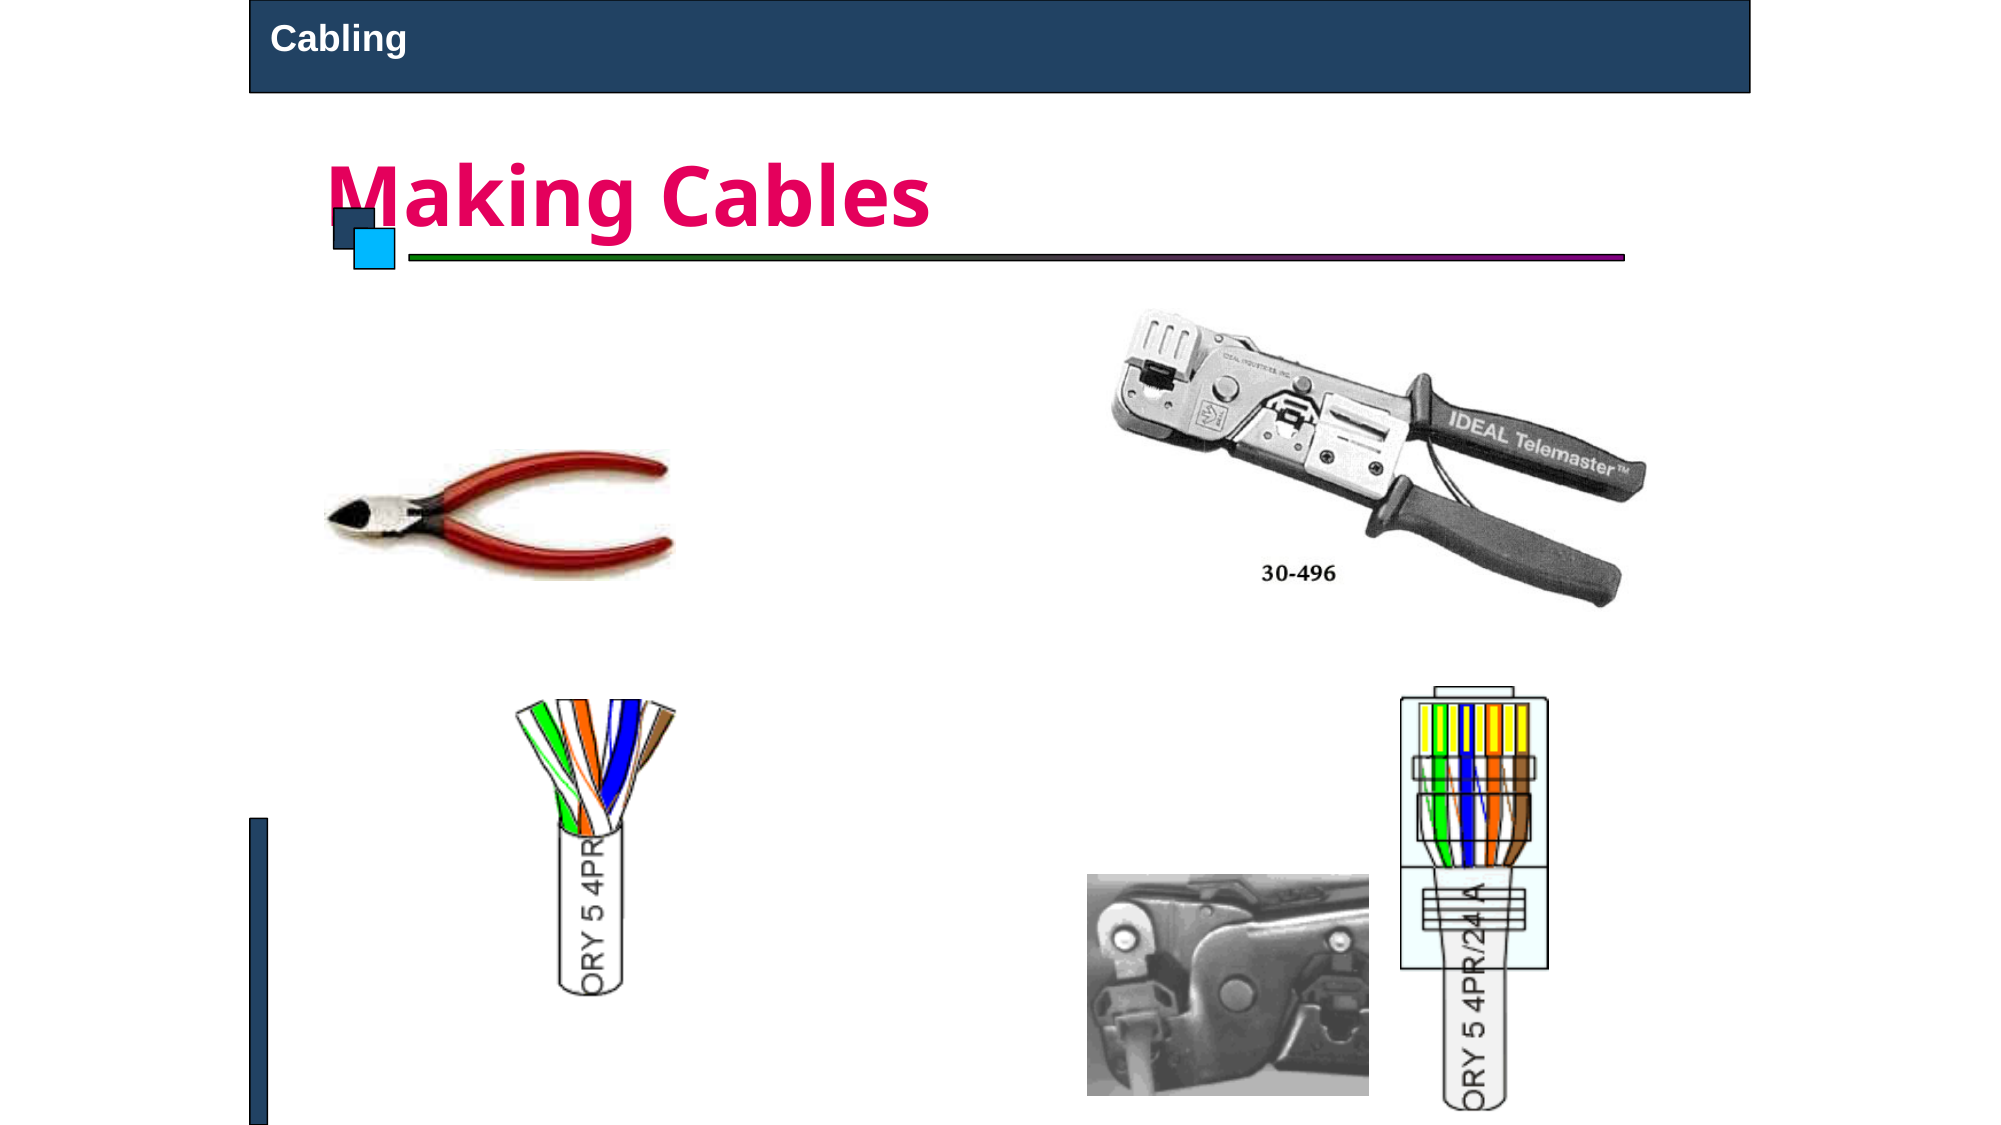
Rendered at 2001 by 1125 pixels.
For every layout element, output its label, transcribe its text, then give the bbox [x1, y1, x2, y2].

picture [1087, 874, 1369, 1096]
picture [512, 699, 680, 1002]
text_box [409, 254, 1625, 261]
picture [324, 449, 676, 581]
text_box [354, 228, 395, 269]
text_box [333, 208, 375, 249]
picture [1087, 299, 1663, 621]
title Making Cables [324, 112, 1675, 288]
picture [1399, 686, 1549, 1113]
text_box Cabling [270, 17, 1225, 60]
text_box [249, 818, 268, 1125]
text_box [249, 0, 1750, 93]
